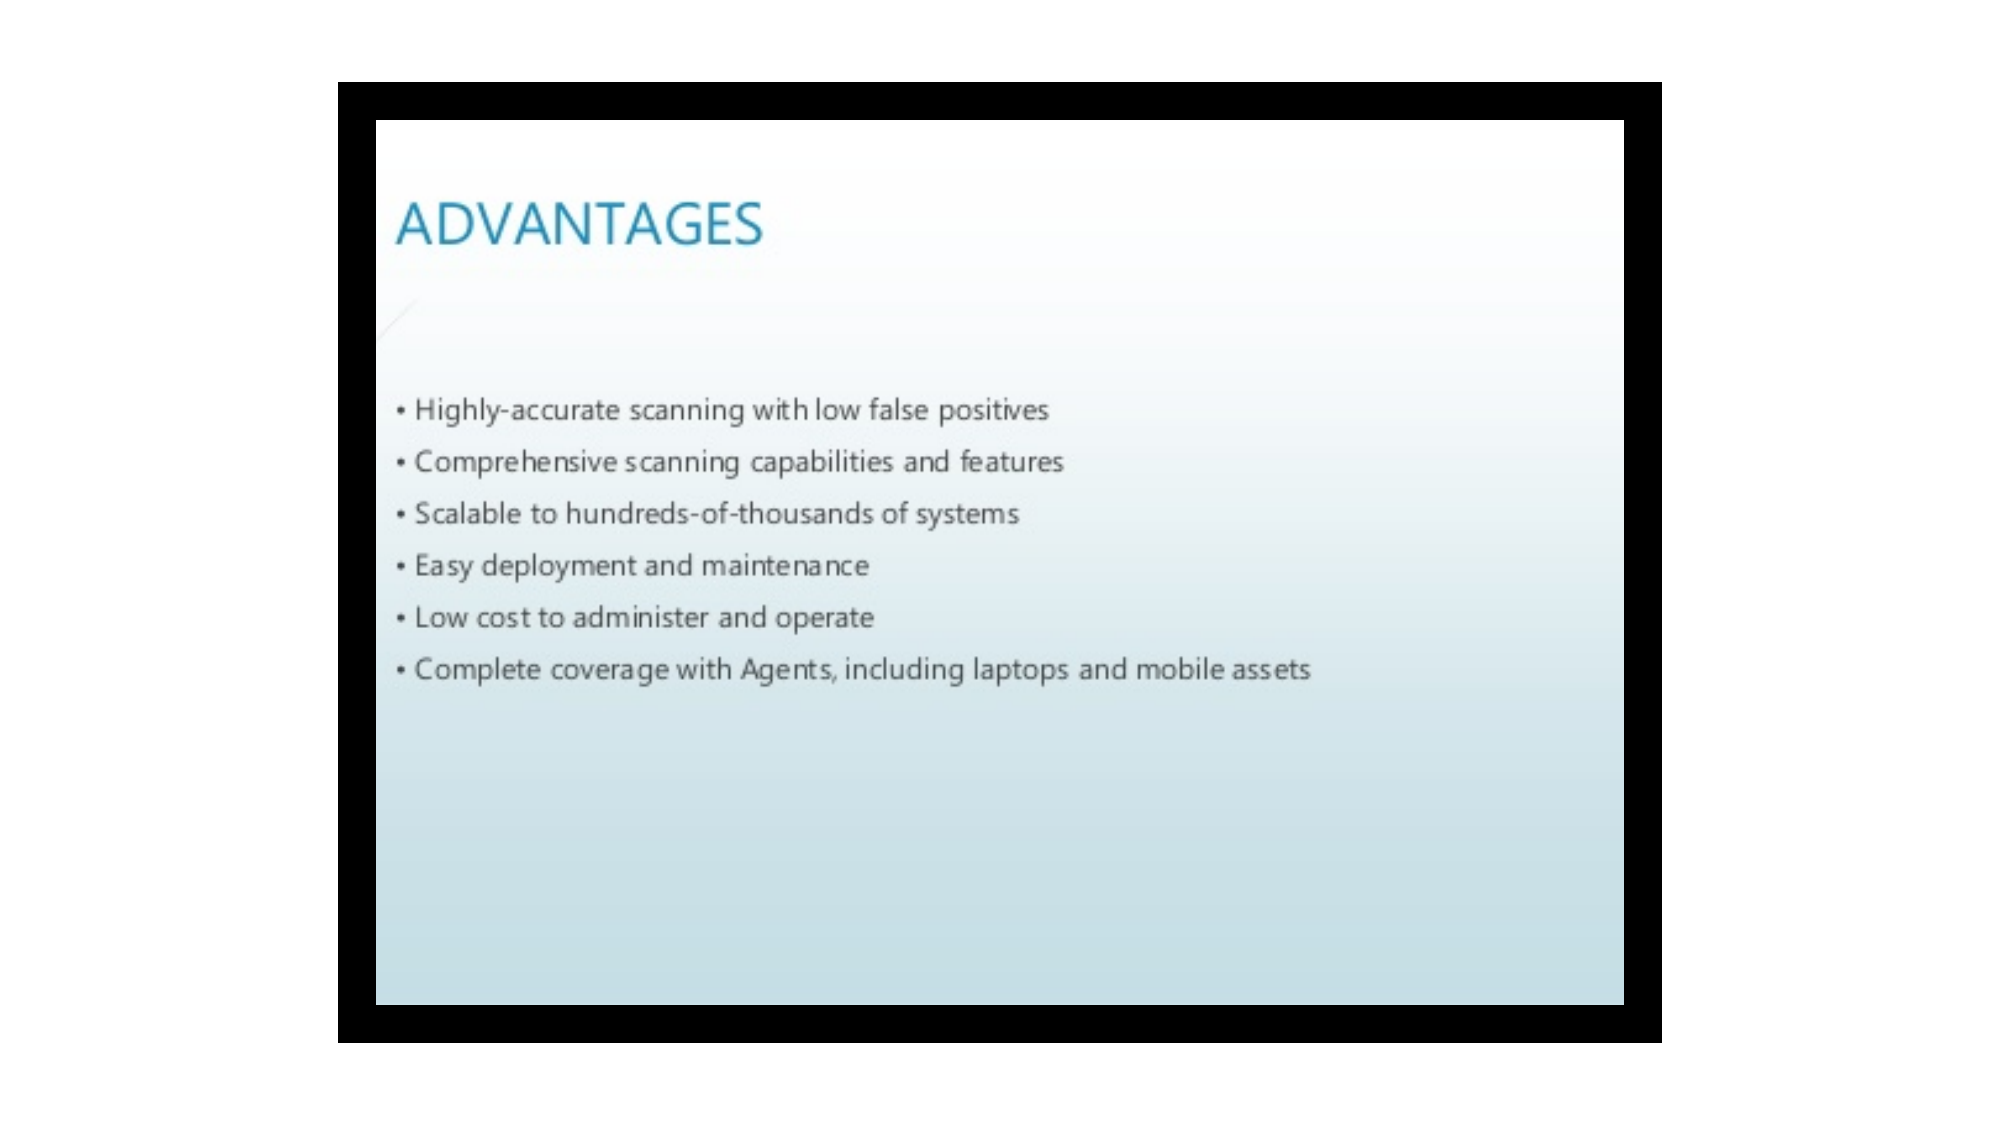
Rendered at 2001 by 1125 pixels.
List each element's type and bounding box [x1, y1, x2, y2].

picture [375, 119, 1625, 1006]
